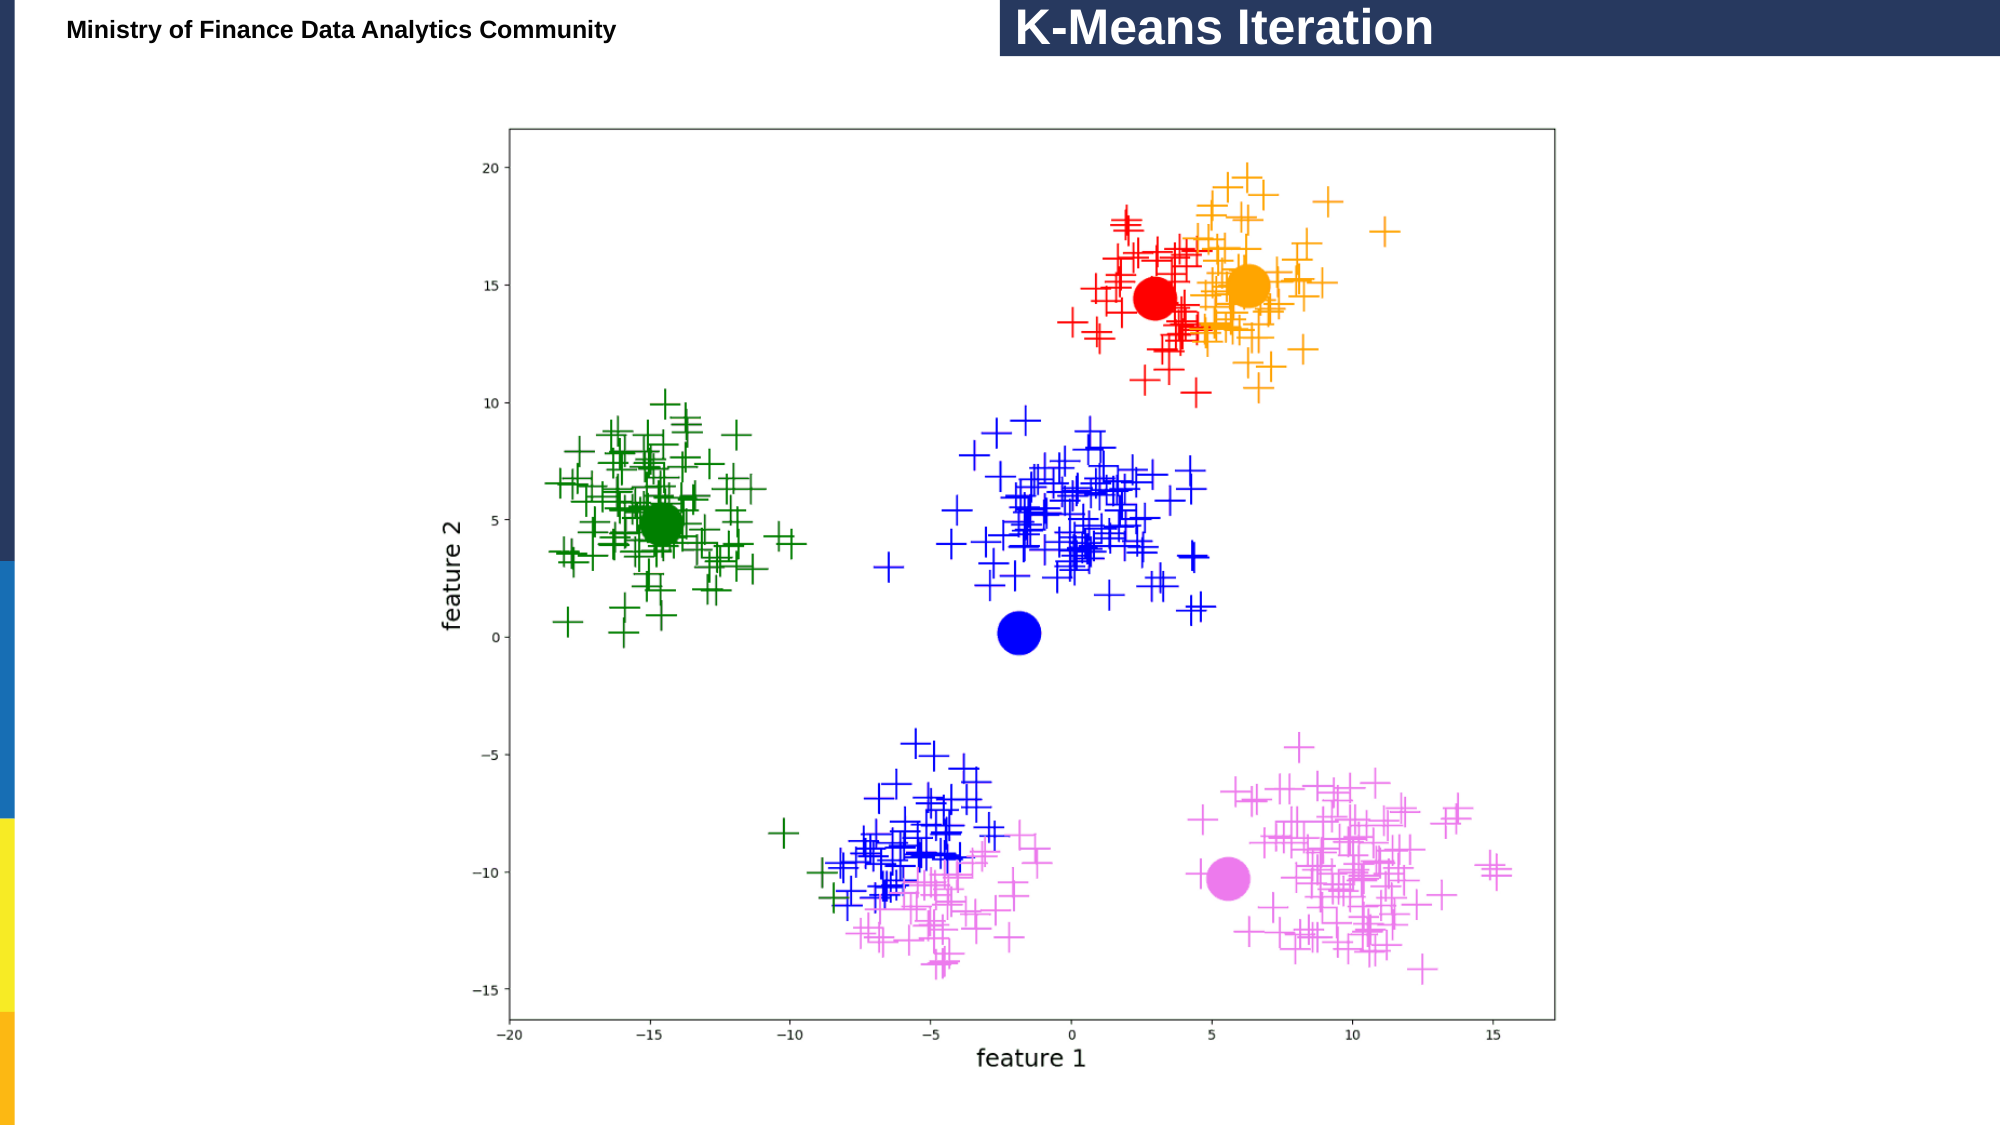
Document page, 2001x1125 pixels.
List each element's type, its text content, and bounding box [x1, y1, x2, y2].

title K-Means Iteration [999, 0, 2000, 57]
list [433, 116, 1567, 1080]
footer Ministry of Finance Data Analytics Community [51, 10, 731, 46]
